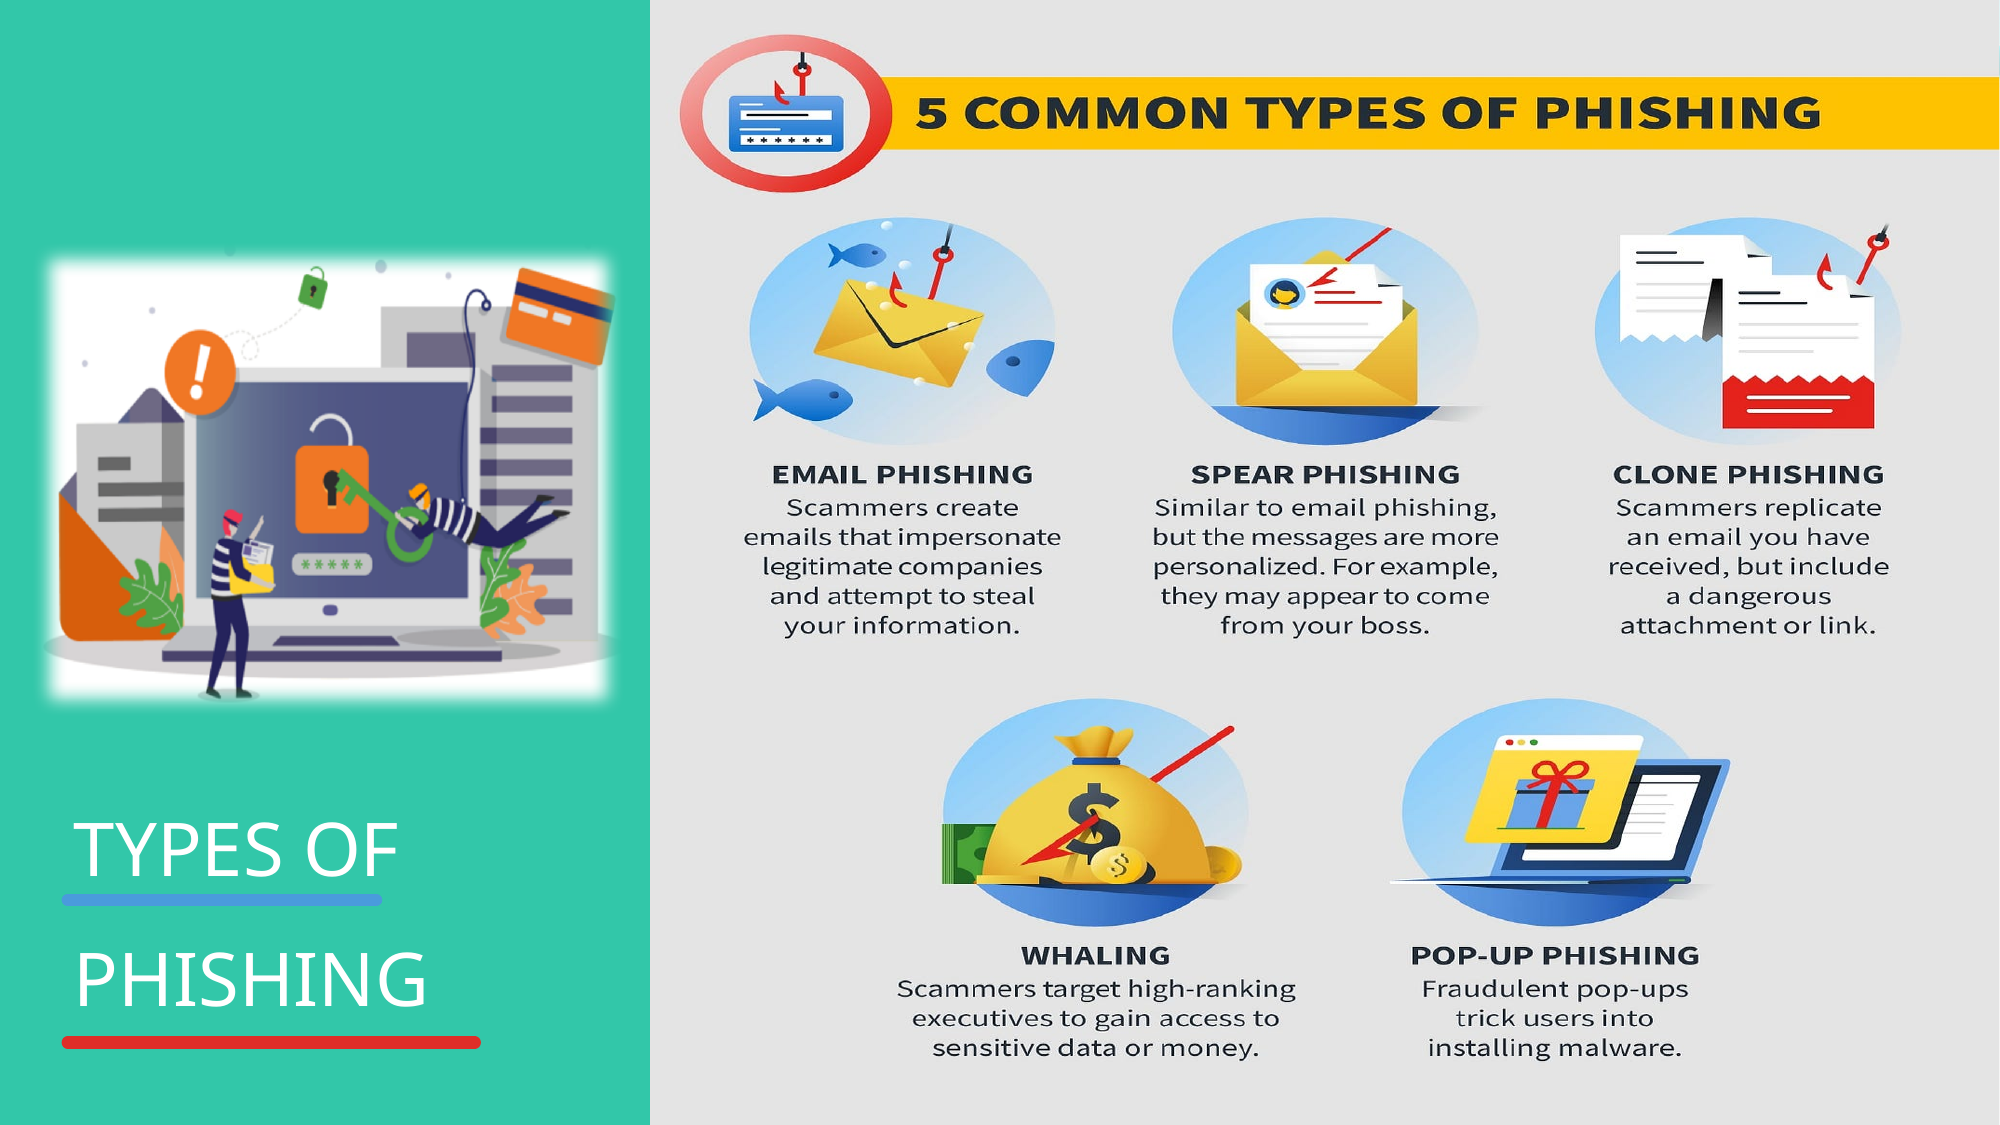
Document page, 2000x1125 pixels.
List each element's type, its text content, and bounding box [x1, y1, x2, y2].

picture [650, 0, 2000, 1125]
title TYPES OF PHISHING [59, 754, 624, 1031]
picture [30, 240, 624, 718]
